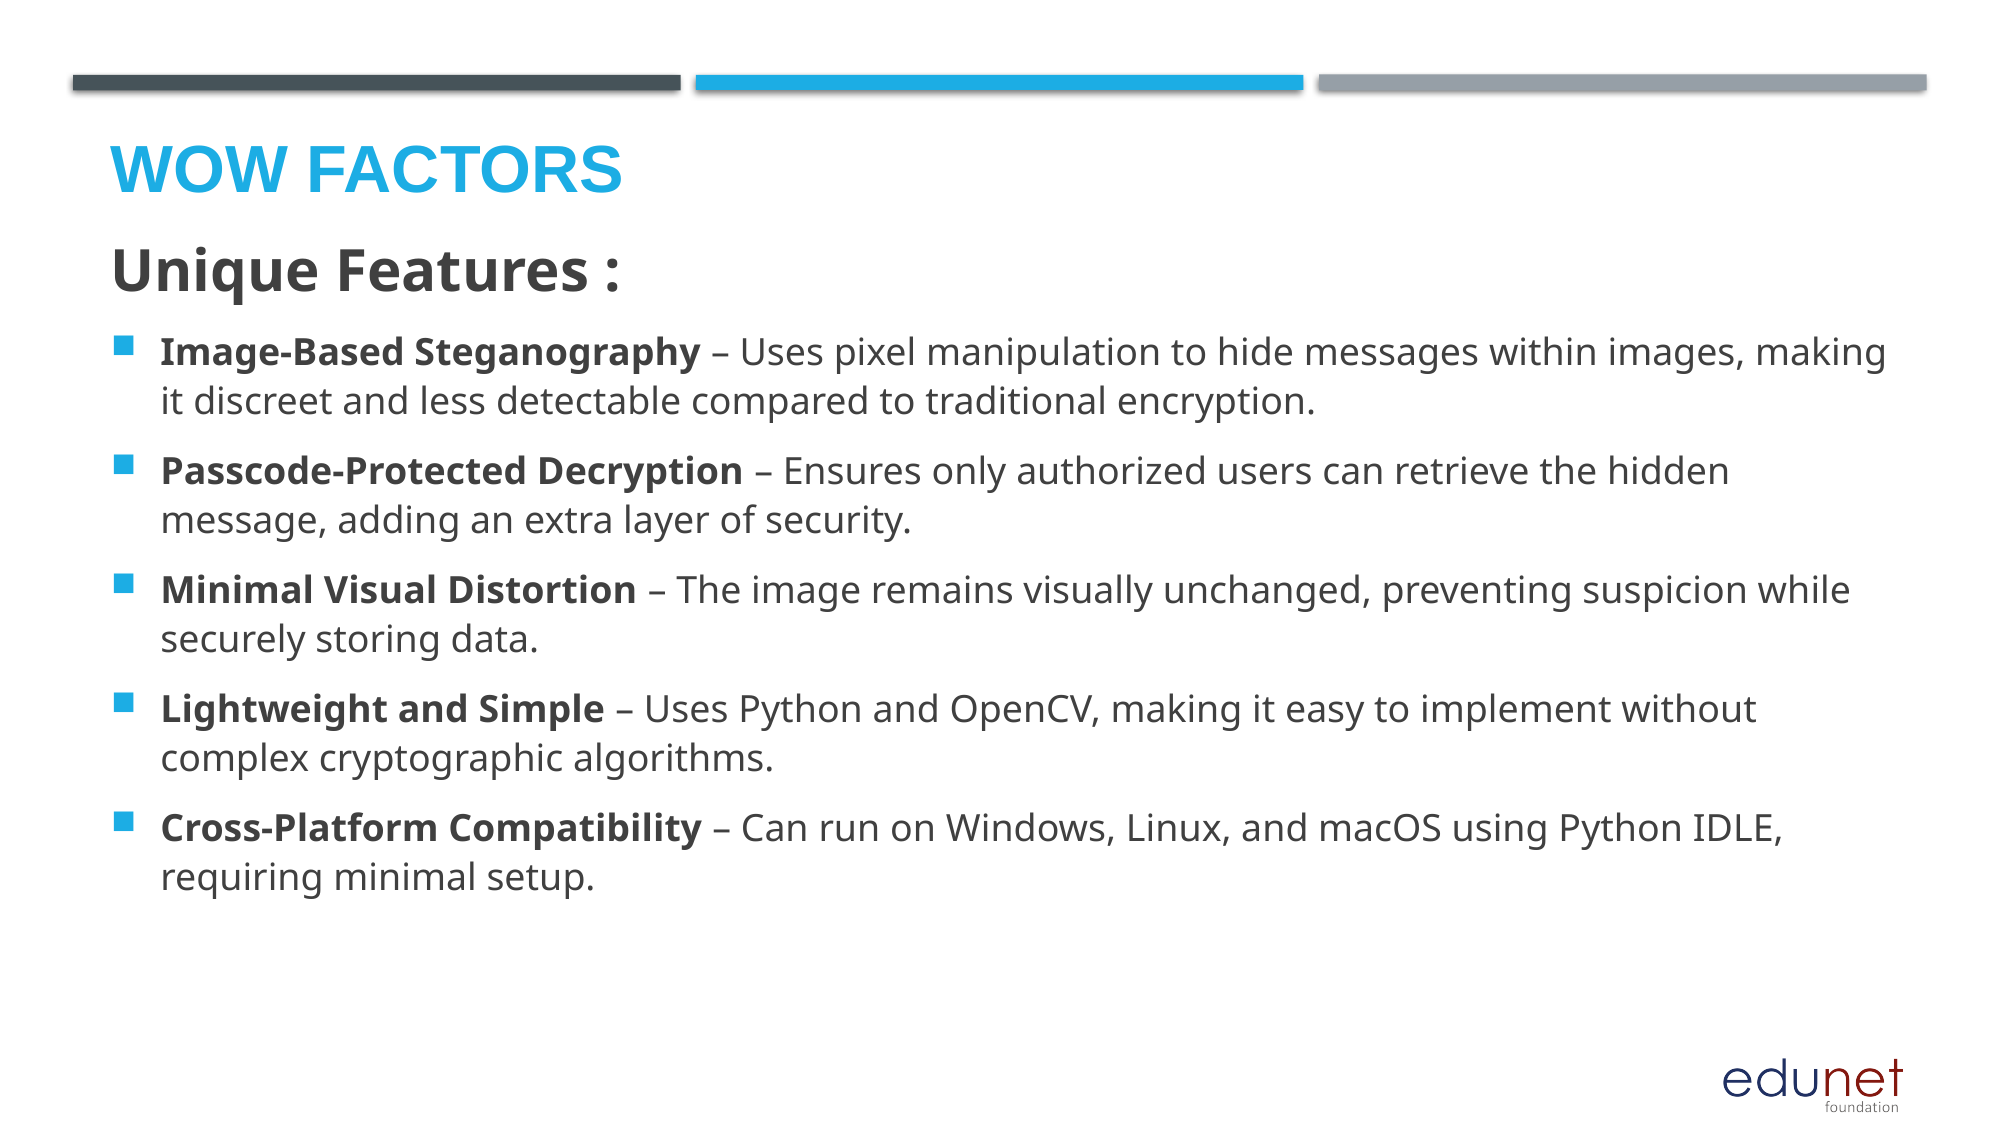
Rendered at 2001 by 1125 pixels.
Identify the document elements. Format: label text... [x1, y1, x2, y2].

picture [1719, 1056, 1905, 1116]
list Unique Features : Image-Based Steganography – Uses pixel manipulation to hide messages within images, making it discreet and less detectable compared to traditional encryption. Passcode-Protected Decryption – Ensures only authorized users can retrieve the hidden message, adding an extra layer of security. Minimal Visual Distortion – The image remains visually unchanged, preventing suspicion while securely storing data. Lightweight and Simple – Uses Python and OpenCV, making it easy to implement without complex cryptographic algorithms. Cross-Platform Compatibility – Can run on Windows, Linux, and macOS using Python IDLE, requiring minimal setup. [95, 213, 1905, 981]
title Wow factors [95, 126, 1905, 213]
